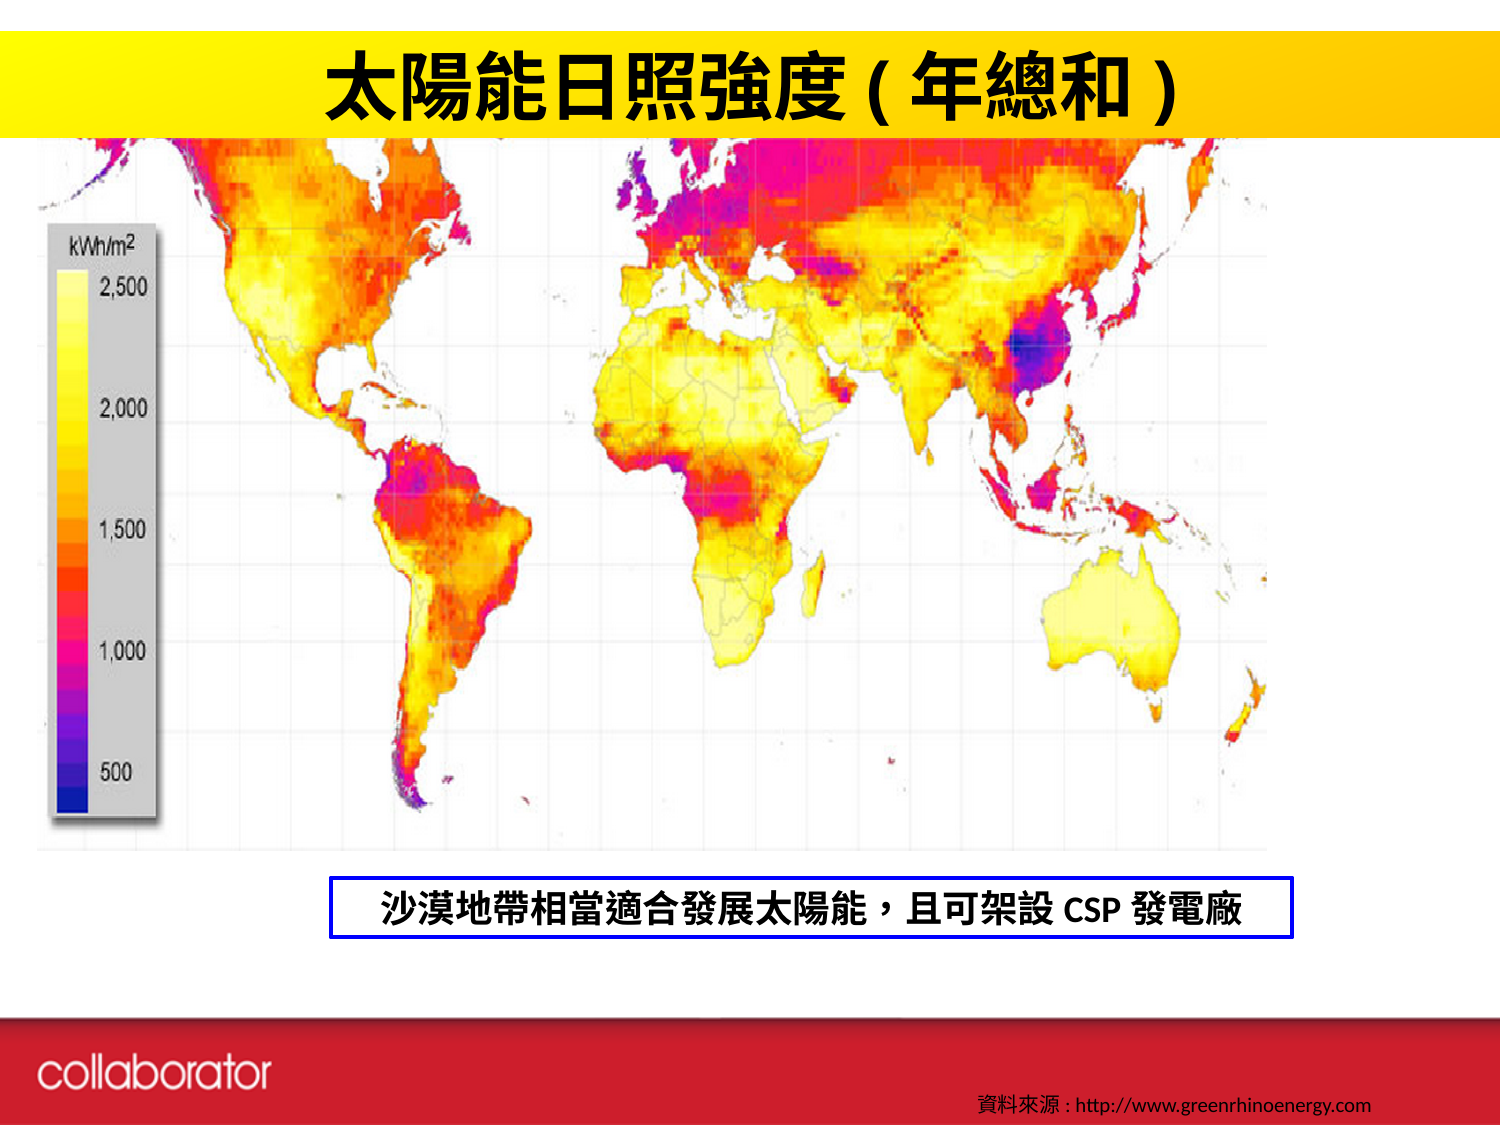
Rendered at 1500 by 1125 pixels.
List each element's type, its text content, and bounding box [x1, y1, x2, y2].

picture [37, 131, 1288, 851]
picture [0, 1017, 1500, 1125]
text_box 沙漠地帶相當適合發展太陽能，且可架設CSP發電廠 [330, 877, 1293, 938]
slide_number 26 [1074, 1042, 1425, 1103]
text_box 資料來源: http://www.greenrhinoenergy.com [962, 1084, 1425, 1125]
text_box 太陽能日照強度(年總和) [0, 29, 1500, 139]
